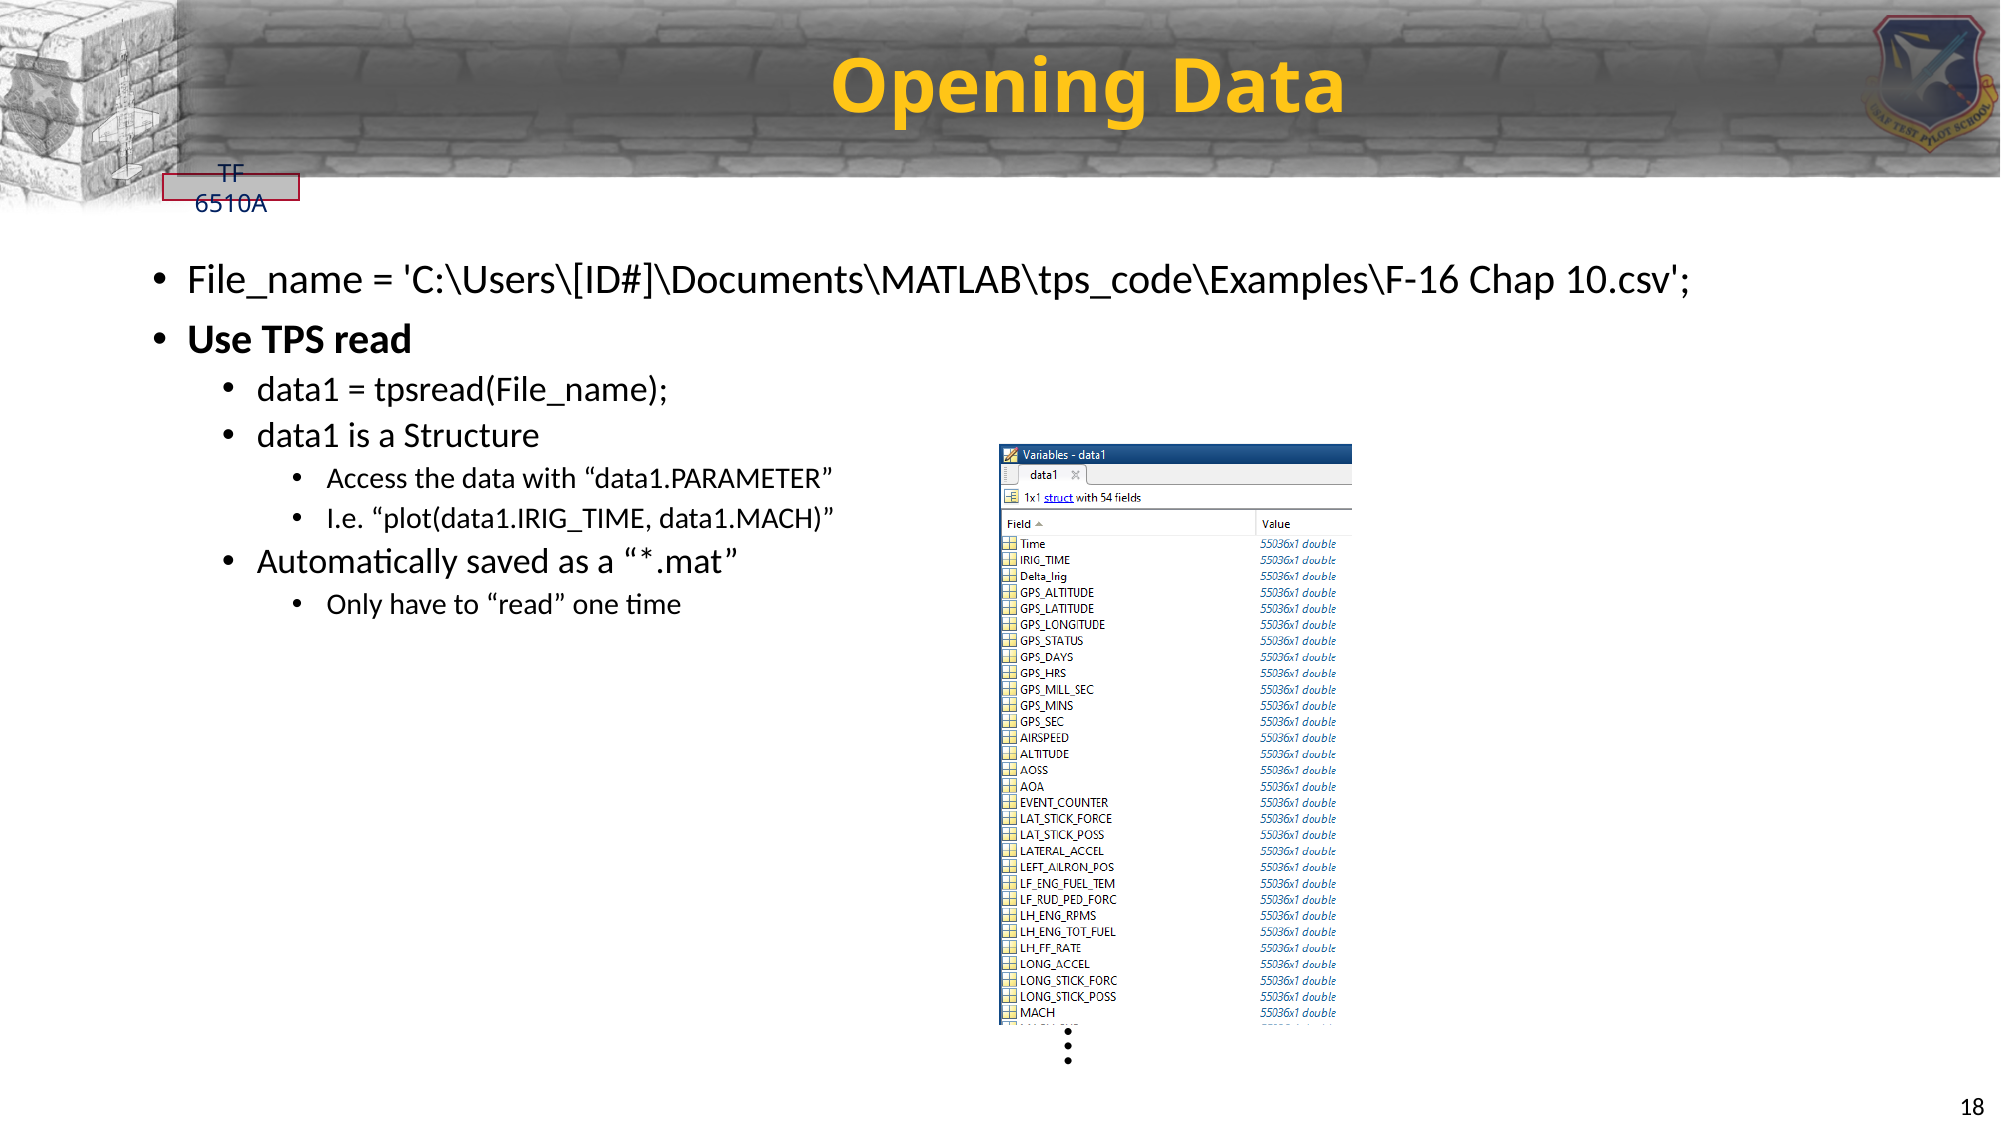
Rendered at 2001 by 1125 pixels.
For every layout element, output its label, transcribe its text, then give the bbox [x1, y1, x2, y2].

slide_number 18 [1550, 1075, 2000, 1125]
picture [0, 0, 211, 219]
picture [300, 0, 2001, 178]
list File_name = 'C:\Users\[ID#]\Documents\MATLAB\tps_code\Examples\F-16 Chap 10.csv'; Use TPS read data1 = tpsread(File_name); data1 is a Structure Access the data with “data1.PARAMETER” I.e. “plot(data1.IRIG_TIME, data1.MACH)” Automatically saved as a “*.mat” Only have to “read” one time [137, 249, 1863, 638]
picture [999, 443, 1352, 1025]
picture [198, 203, 205, 210]
text_box … [1046, 1025, 1132, 1082]
title Opening Data [176, 0, 2000, 177]
